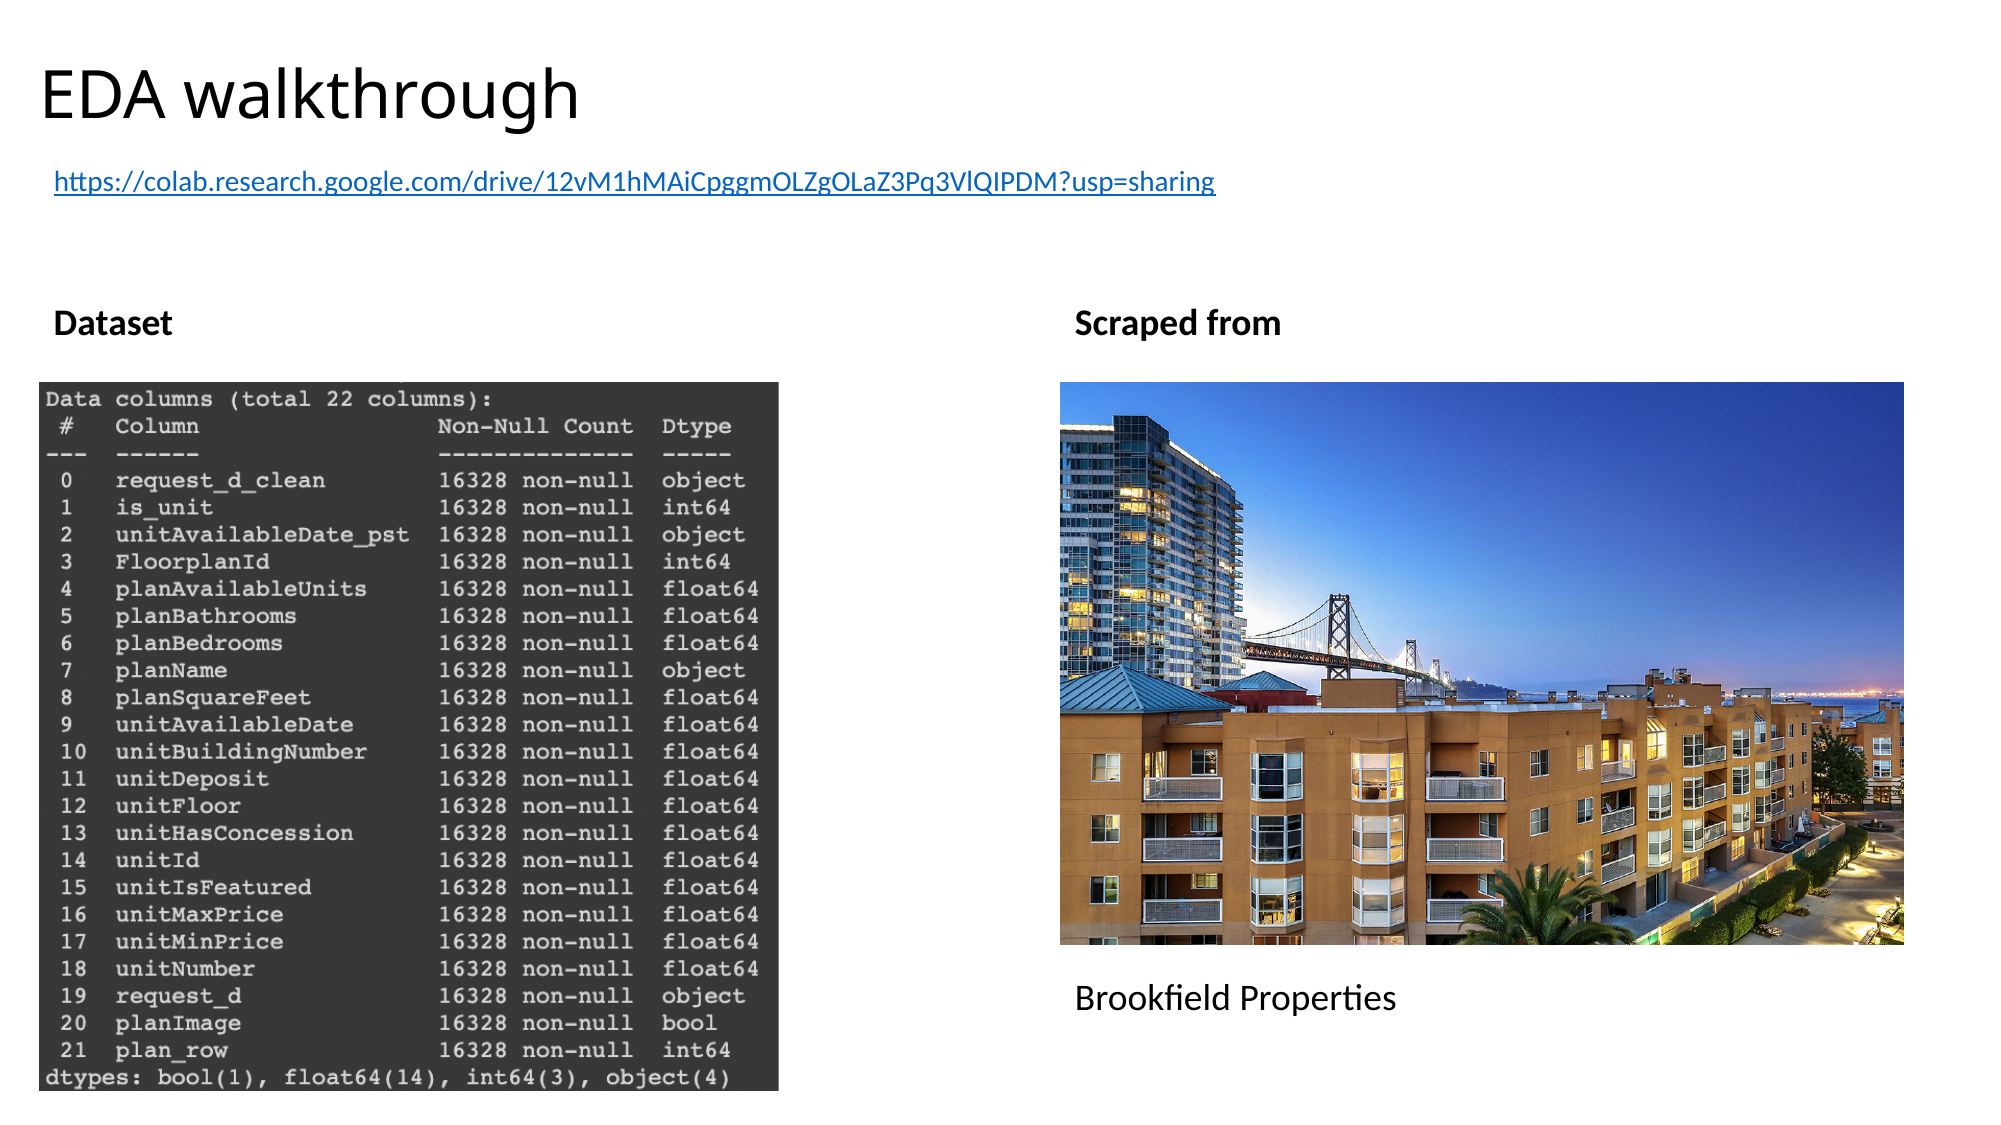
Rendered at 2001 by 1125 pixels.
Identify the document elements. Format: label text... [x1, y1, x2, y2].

list https://colab.research.google.com/drive/12vM1hMAiCpggmOLZgOLaZ3Pq3VlQIPDM?usp=sharing [39, 159, 1764, 219]
title EDA walkthrough [24, 34, 1750, 160]
text_box Scraped from [1060, 290, 1379, 351]
text_box Brookfield Properties [1060, 965, 1919, 1026]
picture [1060, 382, 1904, 946]
picture [38, 382, 779, 1091]
text_box Dataset [38, 290, 358, 351]
